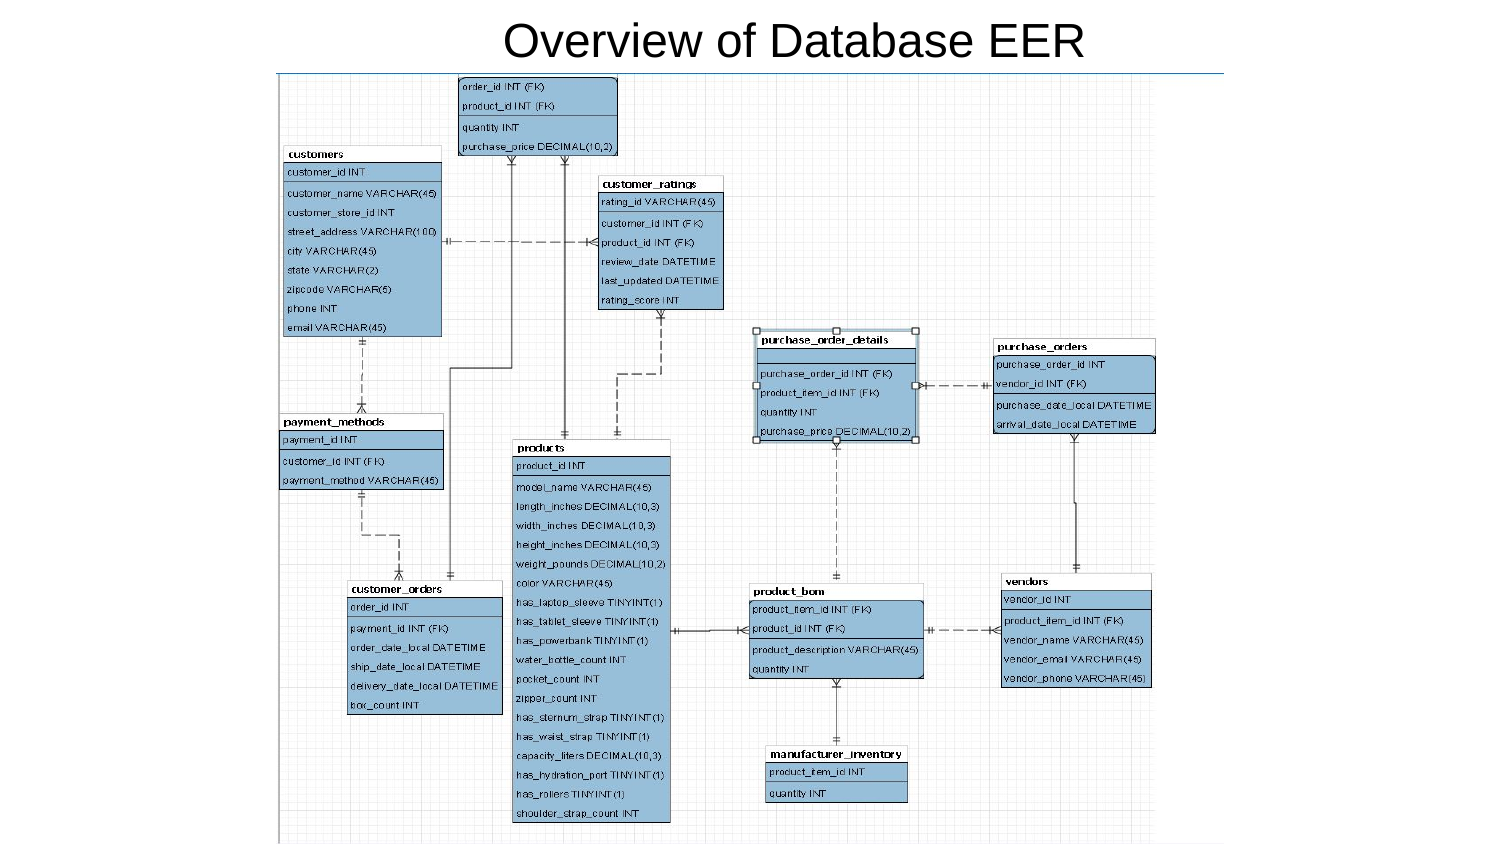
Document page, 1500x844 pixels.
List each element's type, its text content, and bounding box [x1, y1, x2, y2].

picture [276, 73, 1224, 844]
title Overview of Database EER [176, 15, 1414, 74]
